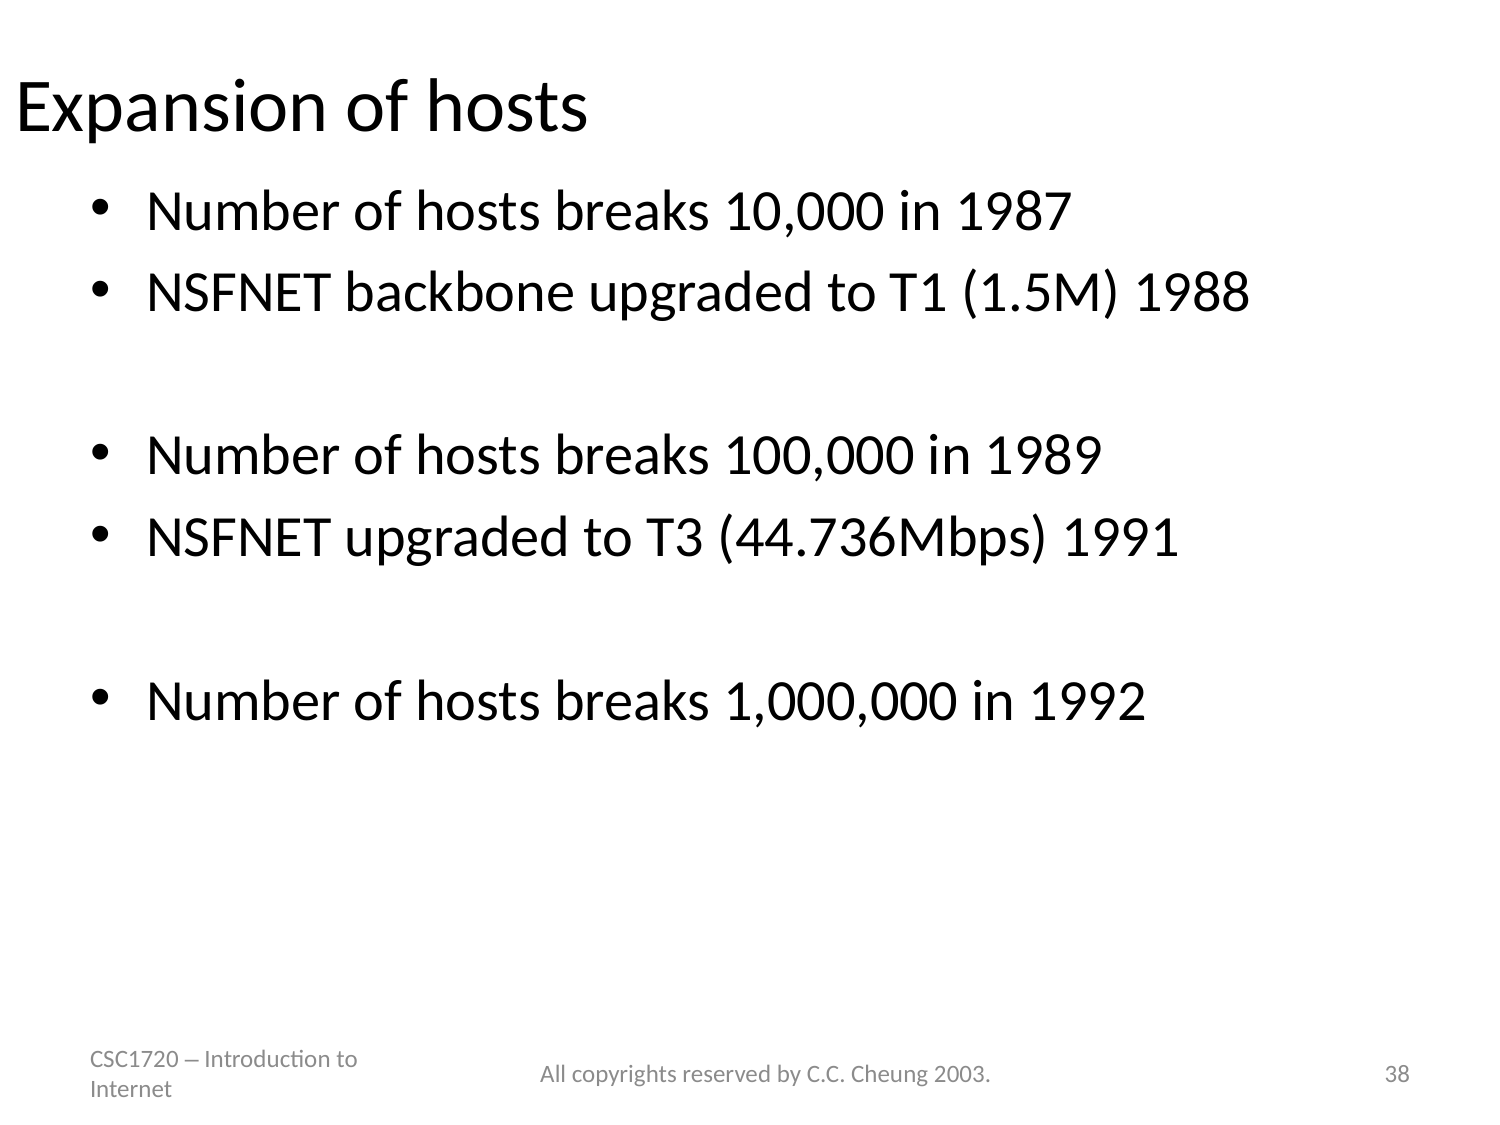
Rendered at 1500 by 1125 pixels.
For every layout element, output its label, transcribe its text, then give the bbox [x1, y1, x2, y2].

slide_number CSC1720 – Introduction to Internet [75, 1042, 425, 1103]
list Number of hosts breaks 10,000 in 1987 NSFNET backbone upgraded to T1 (1.5M) 1988 Number of hosts breaks 100,000 in 1989 NSFNET upgraded to T3 (44.736Mbps) 1991 Number of hosts breaks 1,000,000 in 1992 [75, 164, 1425, 1005]
title Expansion of hosts [0, 46, 1350, 155]
slide_number 38 [1074, 1042, 1425, 1103]
footer All copyrights reserved by C.C. Cheung 2003. [512, 1042, 1020, 1103]
